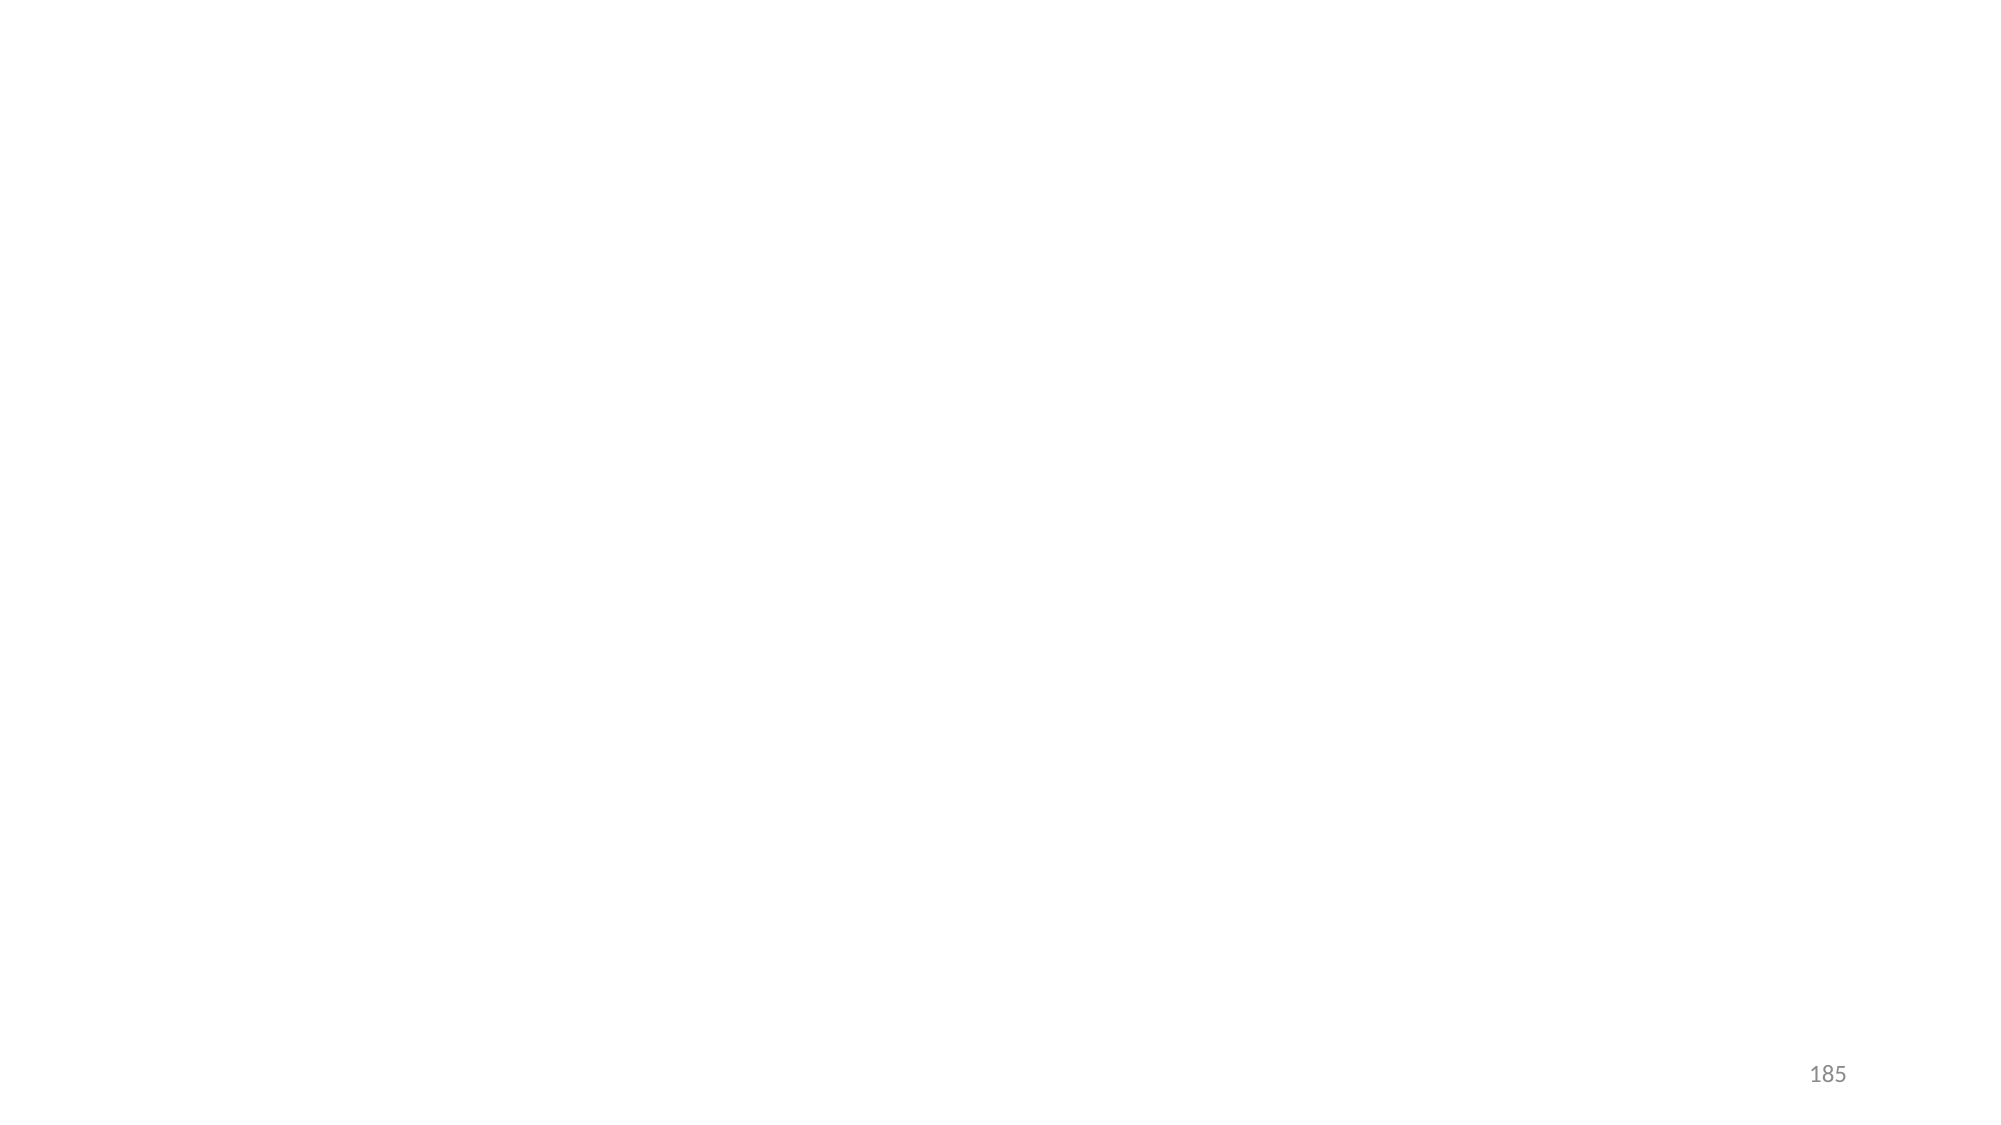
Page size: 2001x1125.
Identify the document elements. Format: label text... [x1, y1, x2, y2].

slide_number 185 [1412, 1042, 1863, 1103]
